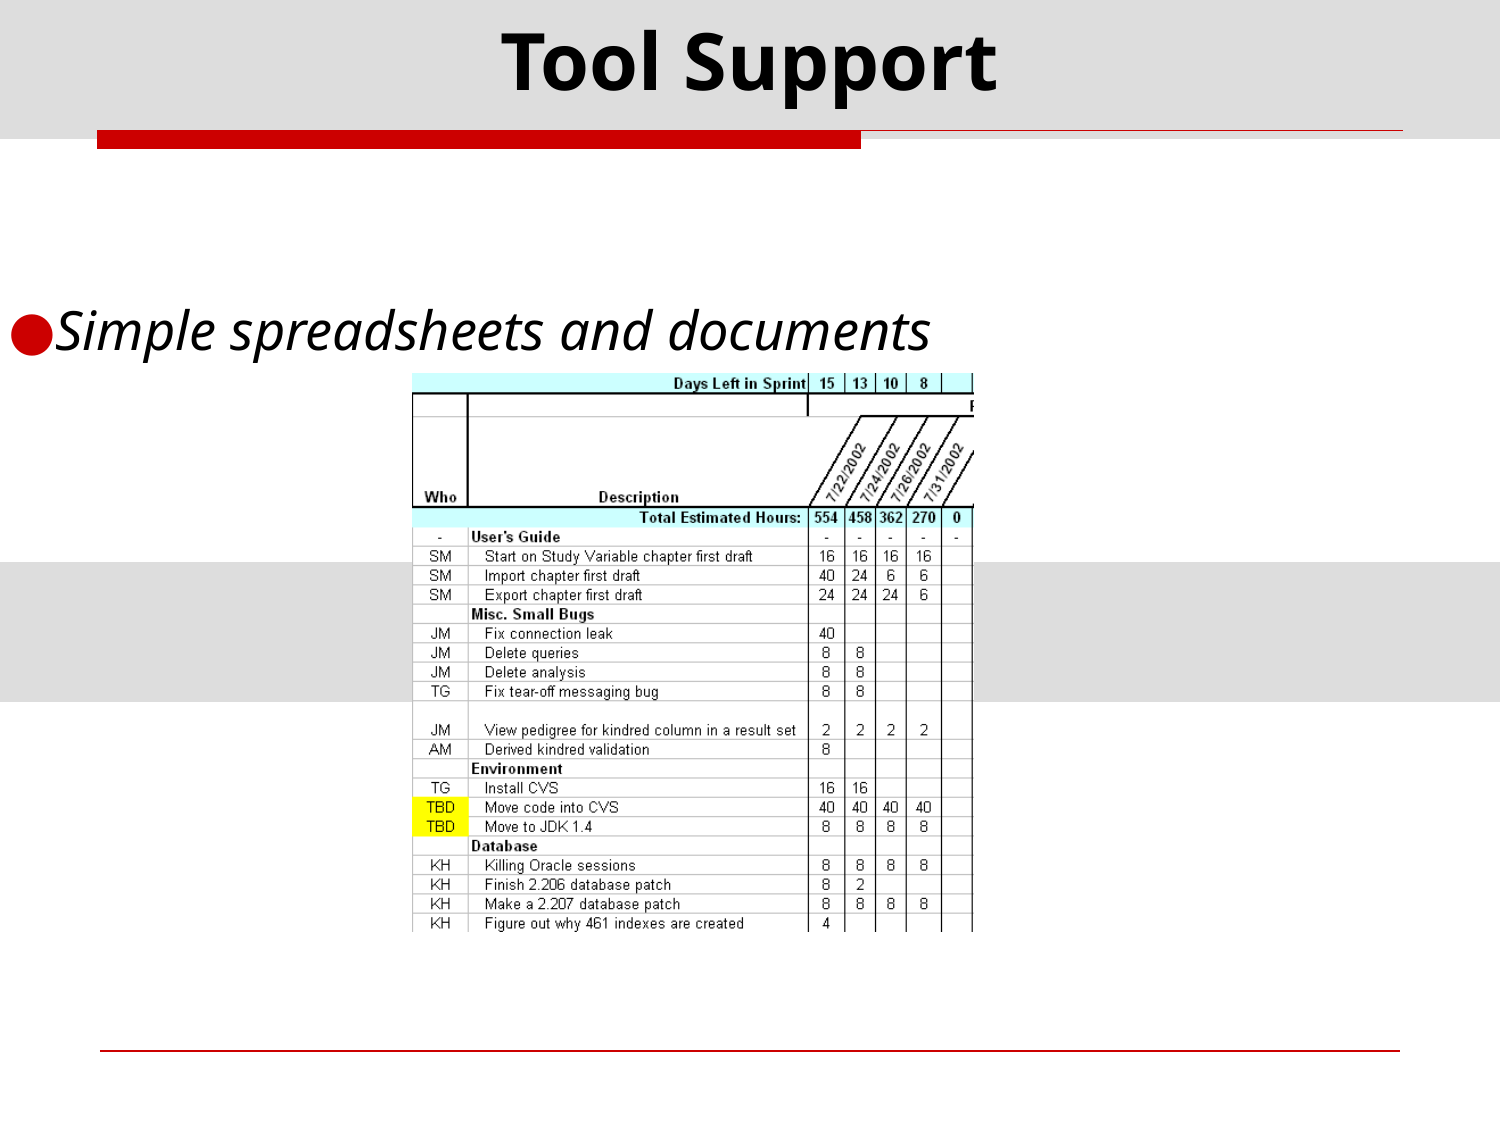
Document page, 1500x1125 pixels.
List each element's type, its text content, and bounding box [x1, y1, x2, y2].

picture [0, 115, 1500, 1125]
list Simple spreadsheets and documents [0, 287, 1287, 406]
title Tool Support [0, 0, 1500, 115]
